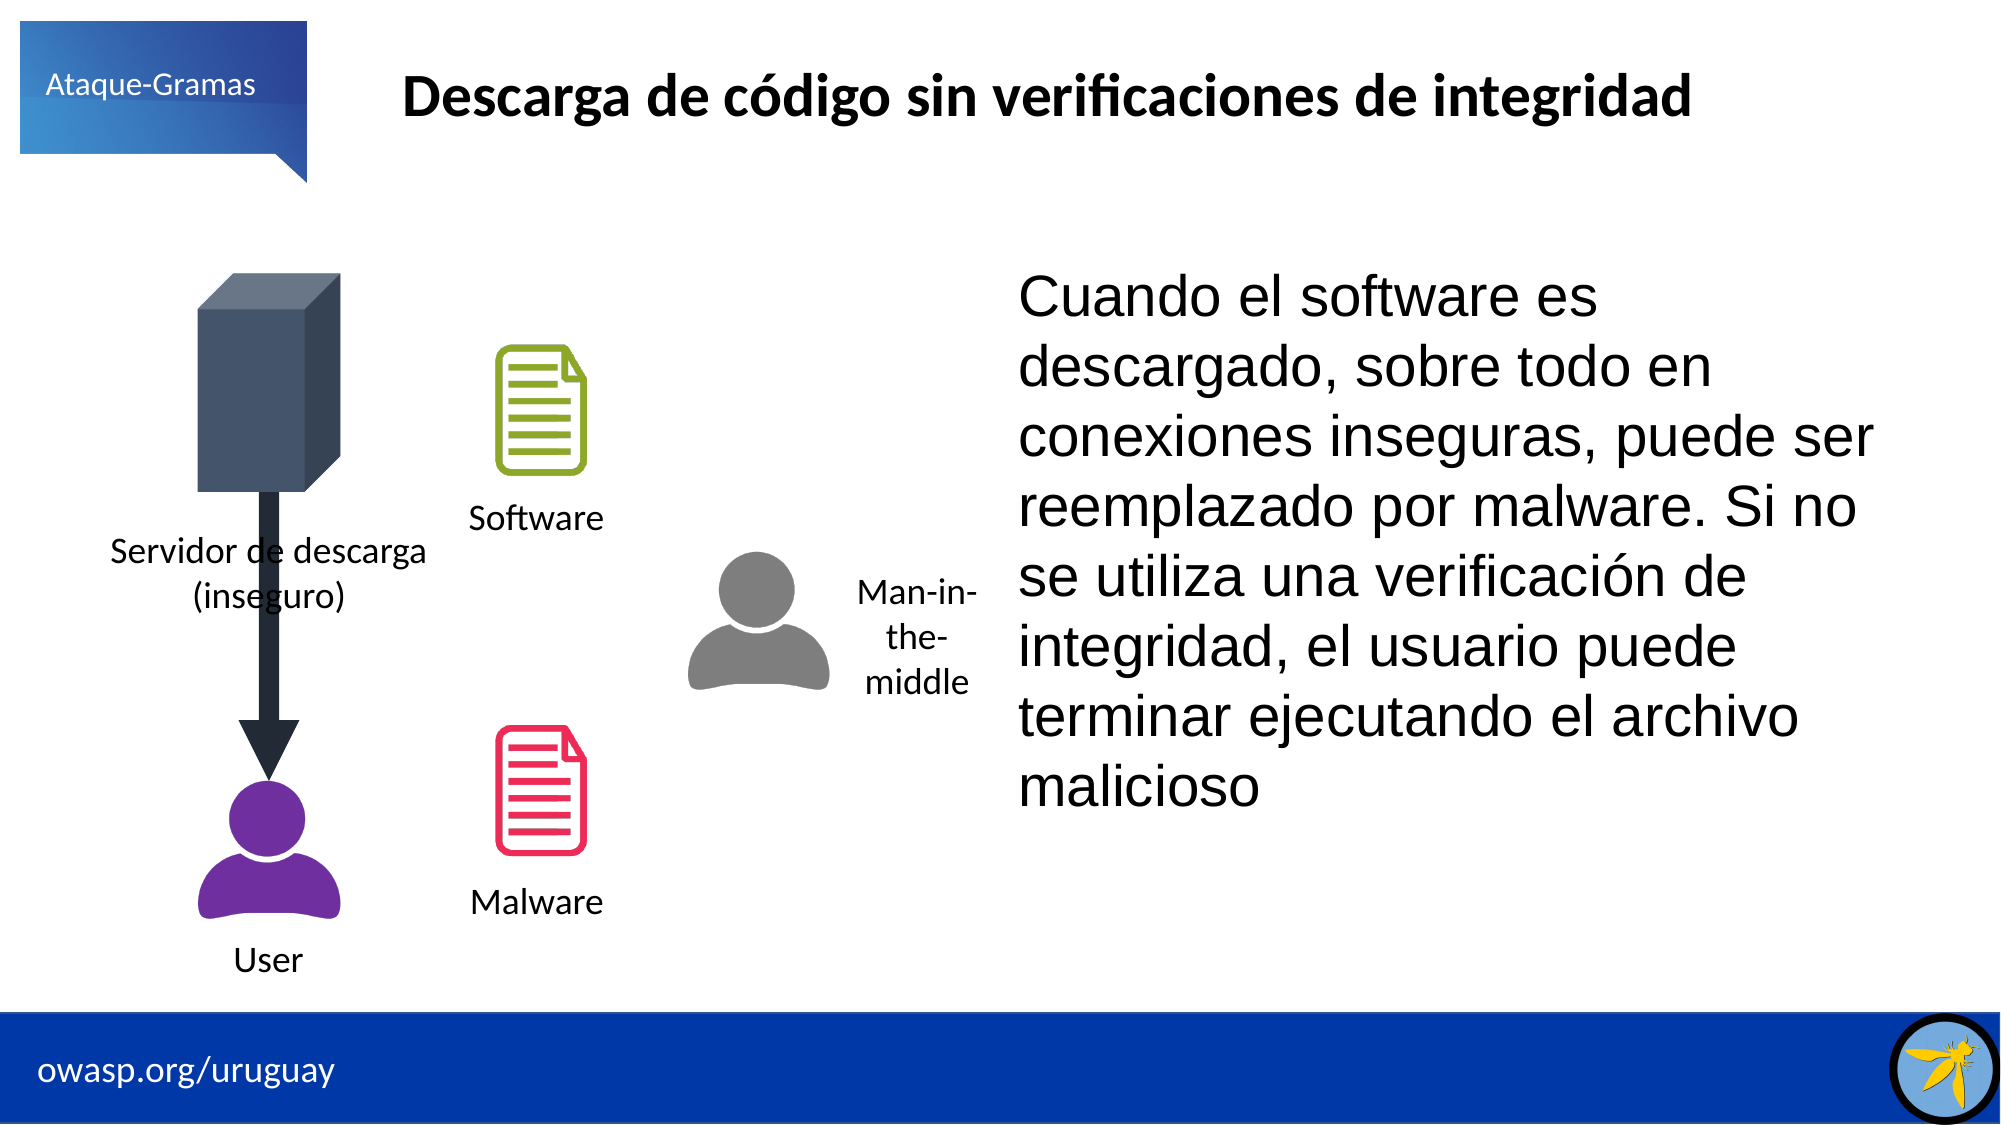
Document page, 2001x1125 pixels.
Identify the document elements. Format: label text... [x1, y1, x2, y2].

text_box Cuando el software es descargado, sobre todo en conexiones inseguras, puede ser reemplazado por malware. Si no se utiliza una verificación de integridad, el usuario puede terminar ejecutando el archivo malicioso [1003, 251, 1916, 826]
picture [1808, 932, 2001, 1125]
picture [679, 541, 837, 698]
picture [190, 769, 348, 927]
text_box Servidor de descarga (inseguro) [102, 518, 436, 624]
picture [20, 21, 307, 183]
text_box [197, 273, 341, 492]
picture [478, 340, 598, 485]
text_box Ataque-Gramas [30, 54, 287, 110]
text_box Man-in-the-middle [846, 559, 988, 710]
text_box Software [460, 485, 615, 546]
picture [478, 715, 598, 869]
text_box User [225, 936, 314, 988]
title Descarga de código sin verificaciones de integridad [387, 46, 2000, 137]
text_box Malware [462, 869, 614, 930]
